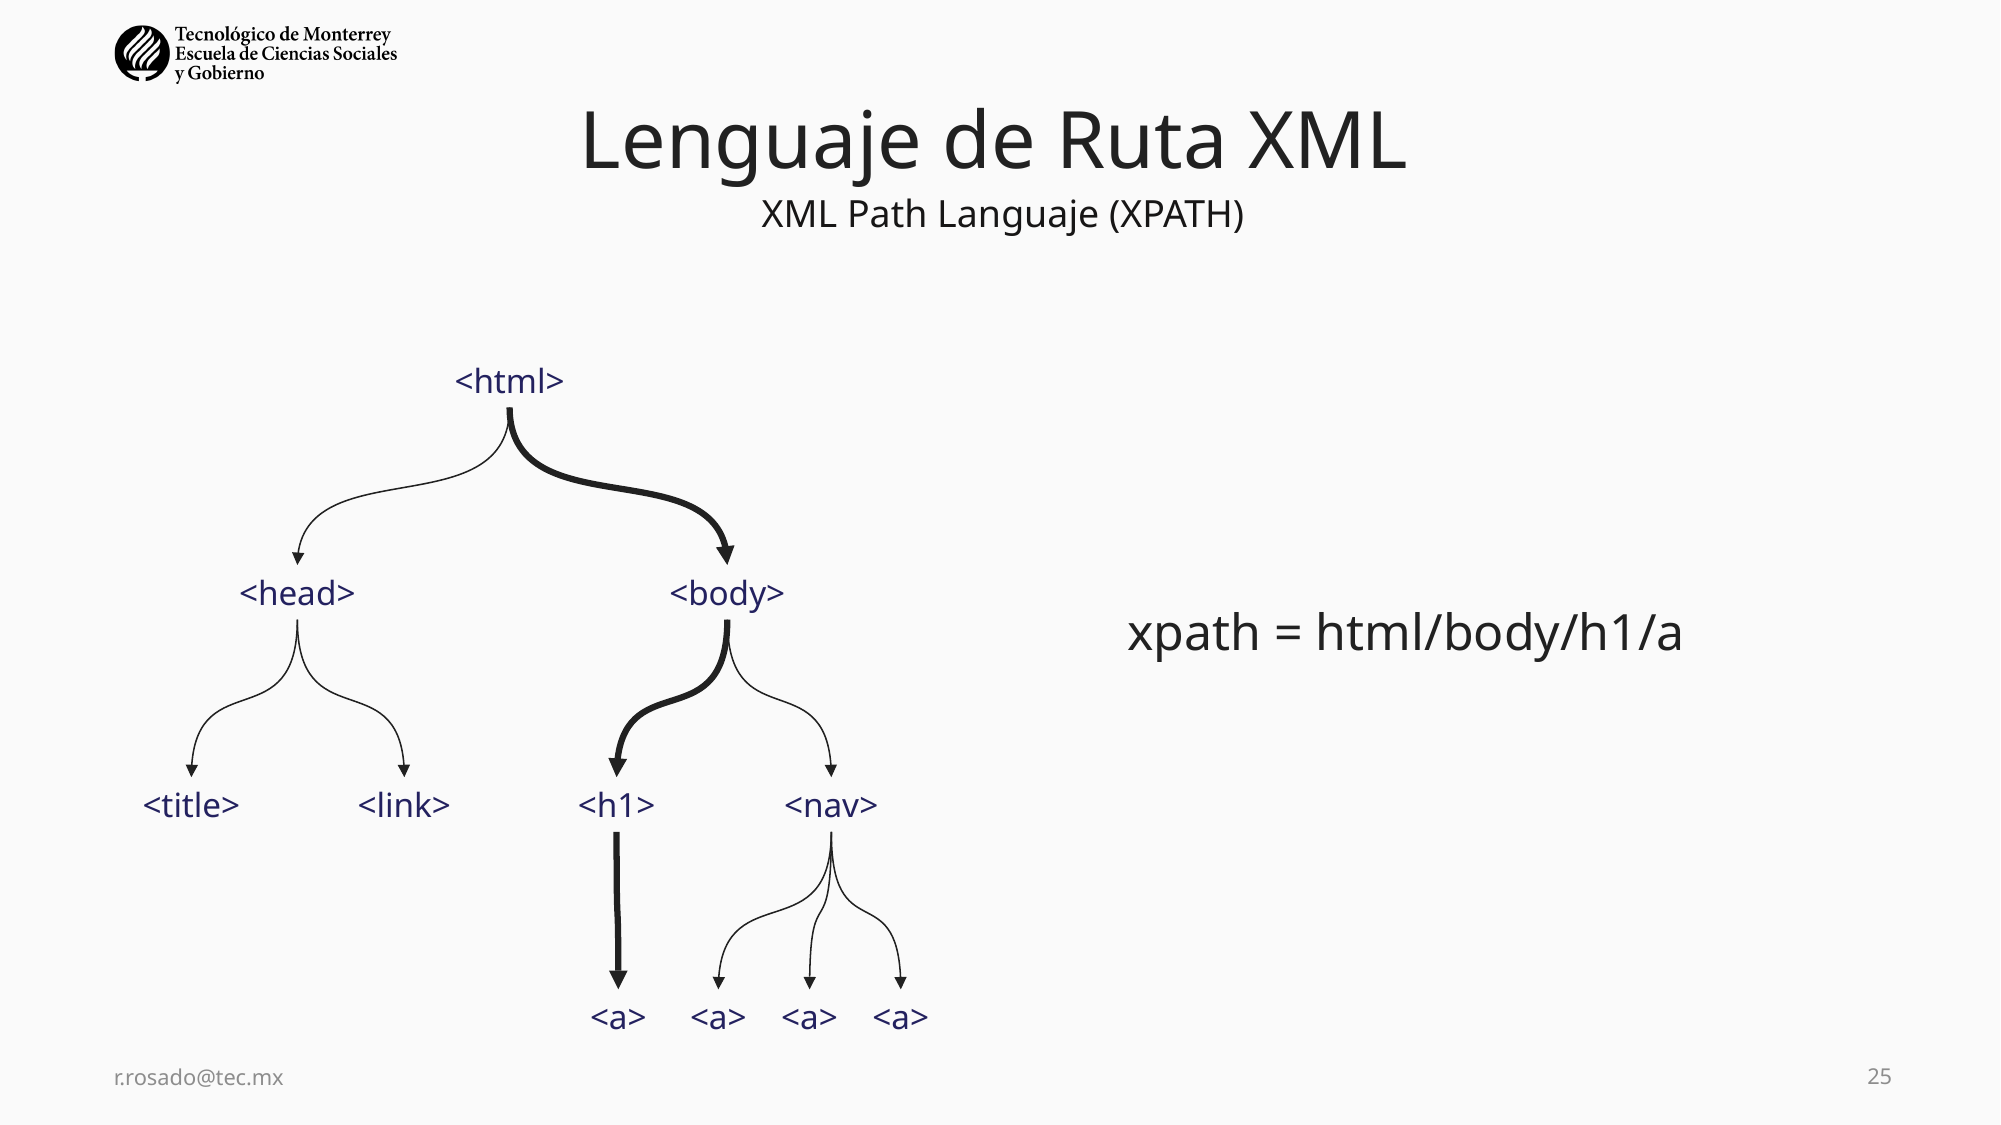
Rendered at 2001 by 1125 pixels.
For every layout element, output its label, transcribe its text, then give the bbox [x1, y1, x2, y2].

text_box <a> [672, 989, 765, 1044]
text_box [538, 909, 697, 913]
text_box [854, 875, 945, 946]
list xpath = html/body/h1/a [1112, 600, 1892, 1030]
text_box <title> [84, 777, 297, 832]
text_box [593, 643, 751, 755]
text_box <html> [78, 352, 941, 408]
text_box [539, 377, 698, 596]
text_box <nav> [724, 777, 939, 832]
slide_number 25 [1852, 1029, 1912, 1125]
text_box <body> [514, 564, 941, 620]
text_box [854, 899, 900, 923]
text_box <head> [84, 564, 511, 620]
text_box <h1> [509, 777, 724, 832]
text_box <a> [856, 989, 947, 1044]
text_box <a> [572, 989, 665, 1044]
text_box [272, 645, 430, 753]
text_box XML Path Languaje (XPATH) [114, 182, 1892, 243]
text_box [165, 645, 272, 753]
title Lenguaje de Ruta XML [96, 76, 1892, 210]
picture [111, 24, 399, 76]
text_box <a> [765, 989, 856, 1044]
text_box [324, 380, 483, 593]
text_box <link> [297, 777, 509, 832]
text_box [696, 854, 854, 968]
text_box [700, 646, 858, 752]
footer r.rosado@tec.mx [98, 1029, 1260, 1125]
